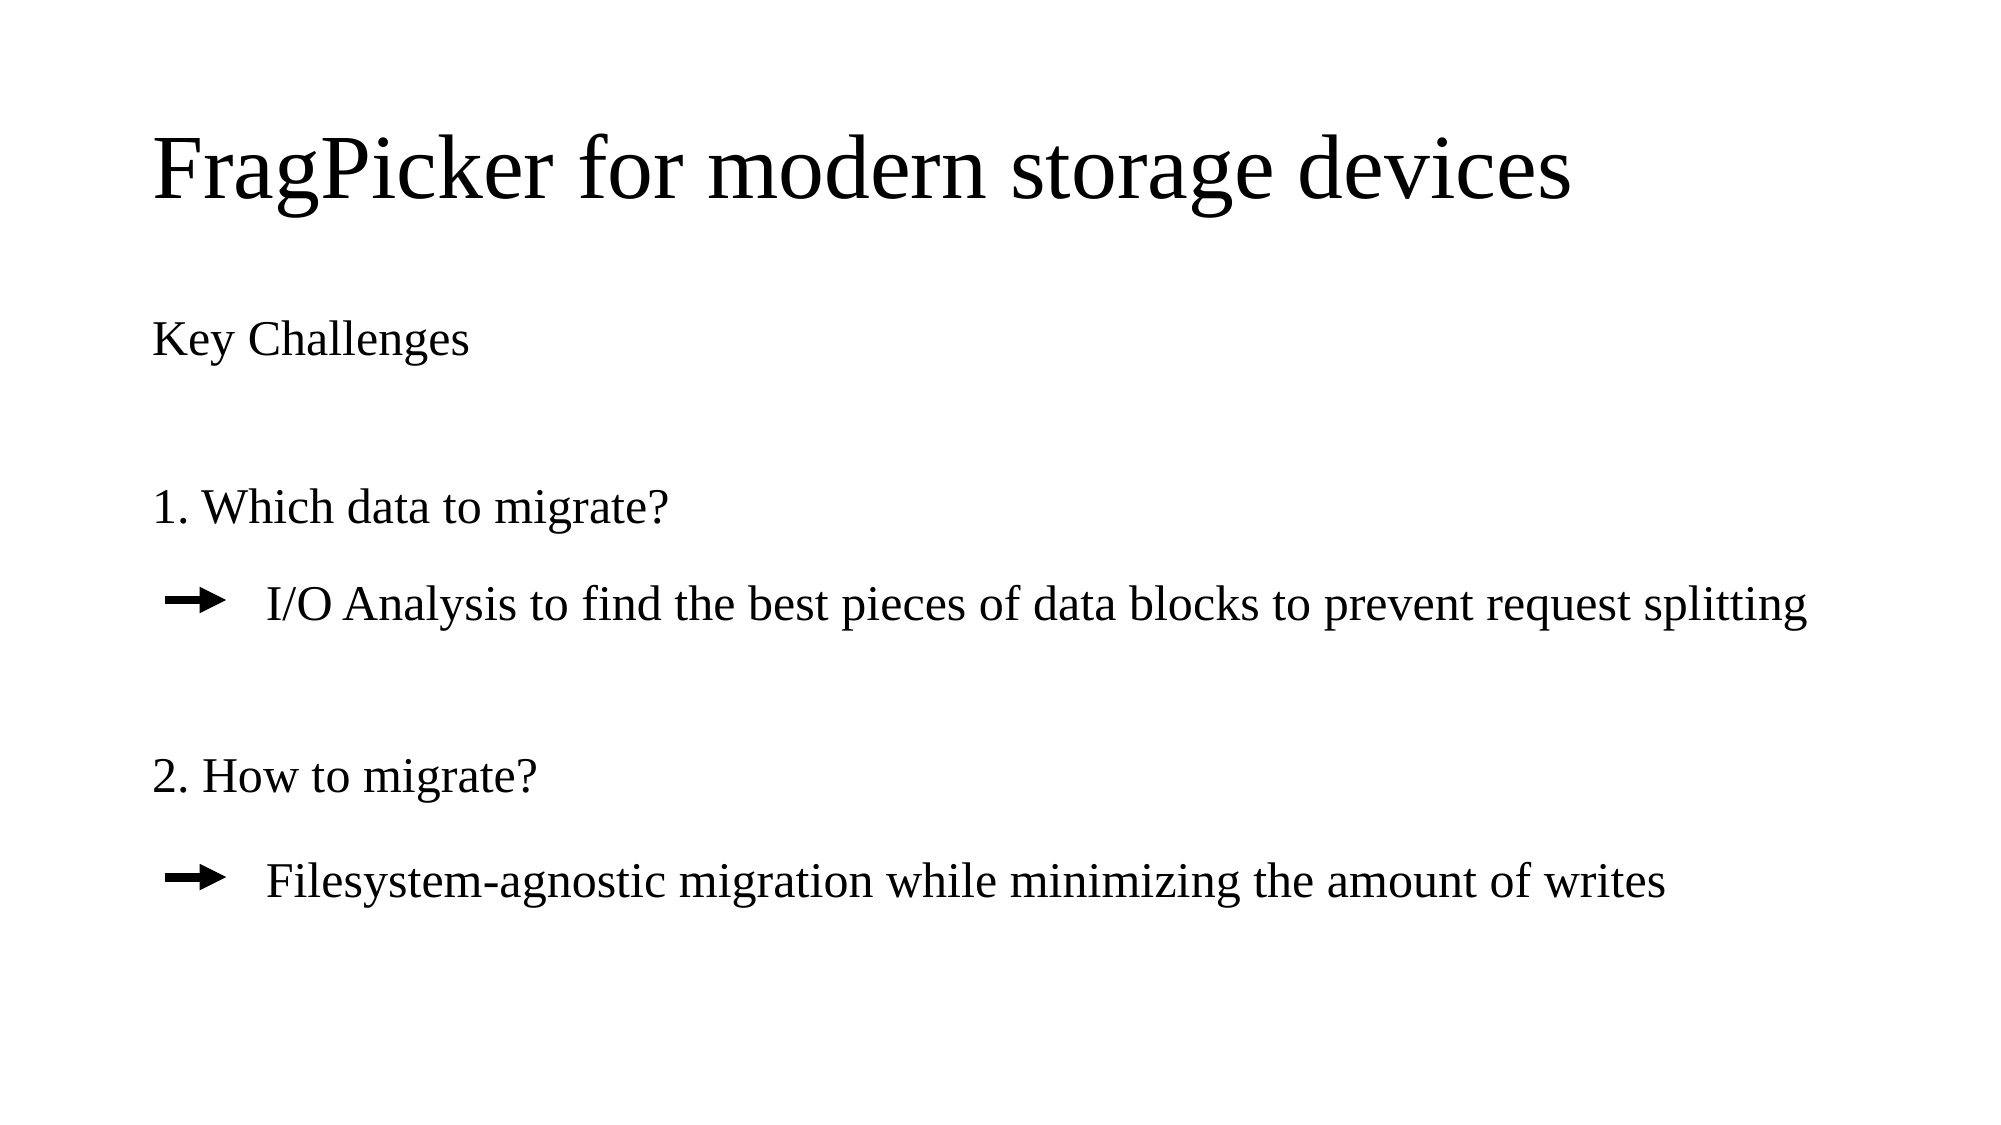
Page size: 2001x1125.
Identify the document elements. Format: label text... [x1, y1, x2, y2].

title FragPicker for modern storage devices [137, 59, 1863, 278]
text_box 1. Which data to migrate? [137, 466, 733, 536]
text_box 2. How to migrate? [137, 734, 733, 804]
text_box I/O Analysis to find the best pieces of data blocks to prevent request splitting [250, 563, 1863, 633]
text_box Key Challenges [137, 297, 1346, 368]
text_box Filesystem-agnostic migration while minimizing the amount of writes [250, 840, 1704, 910]
